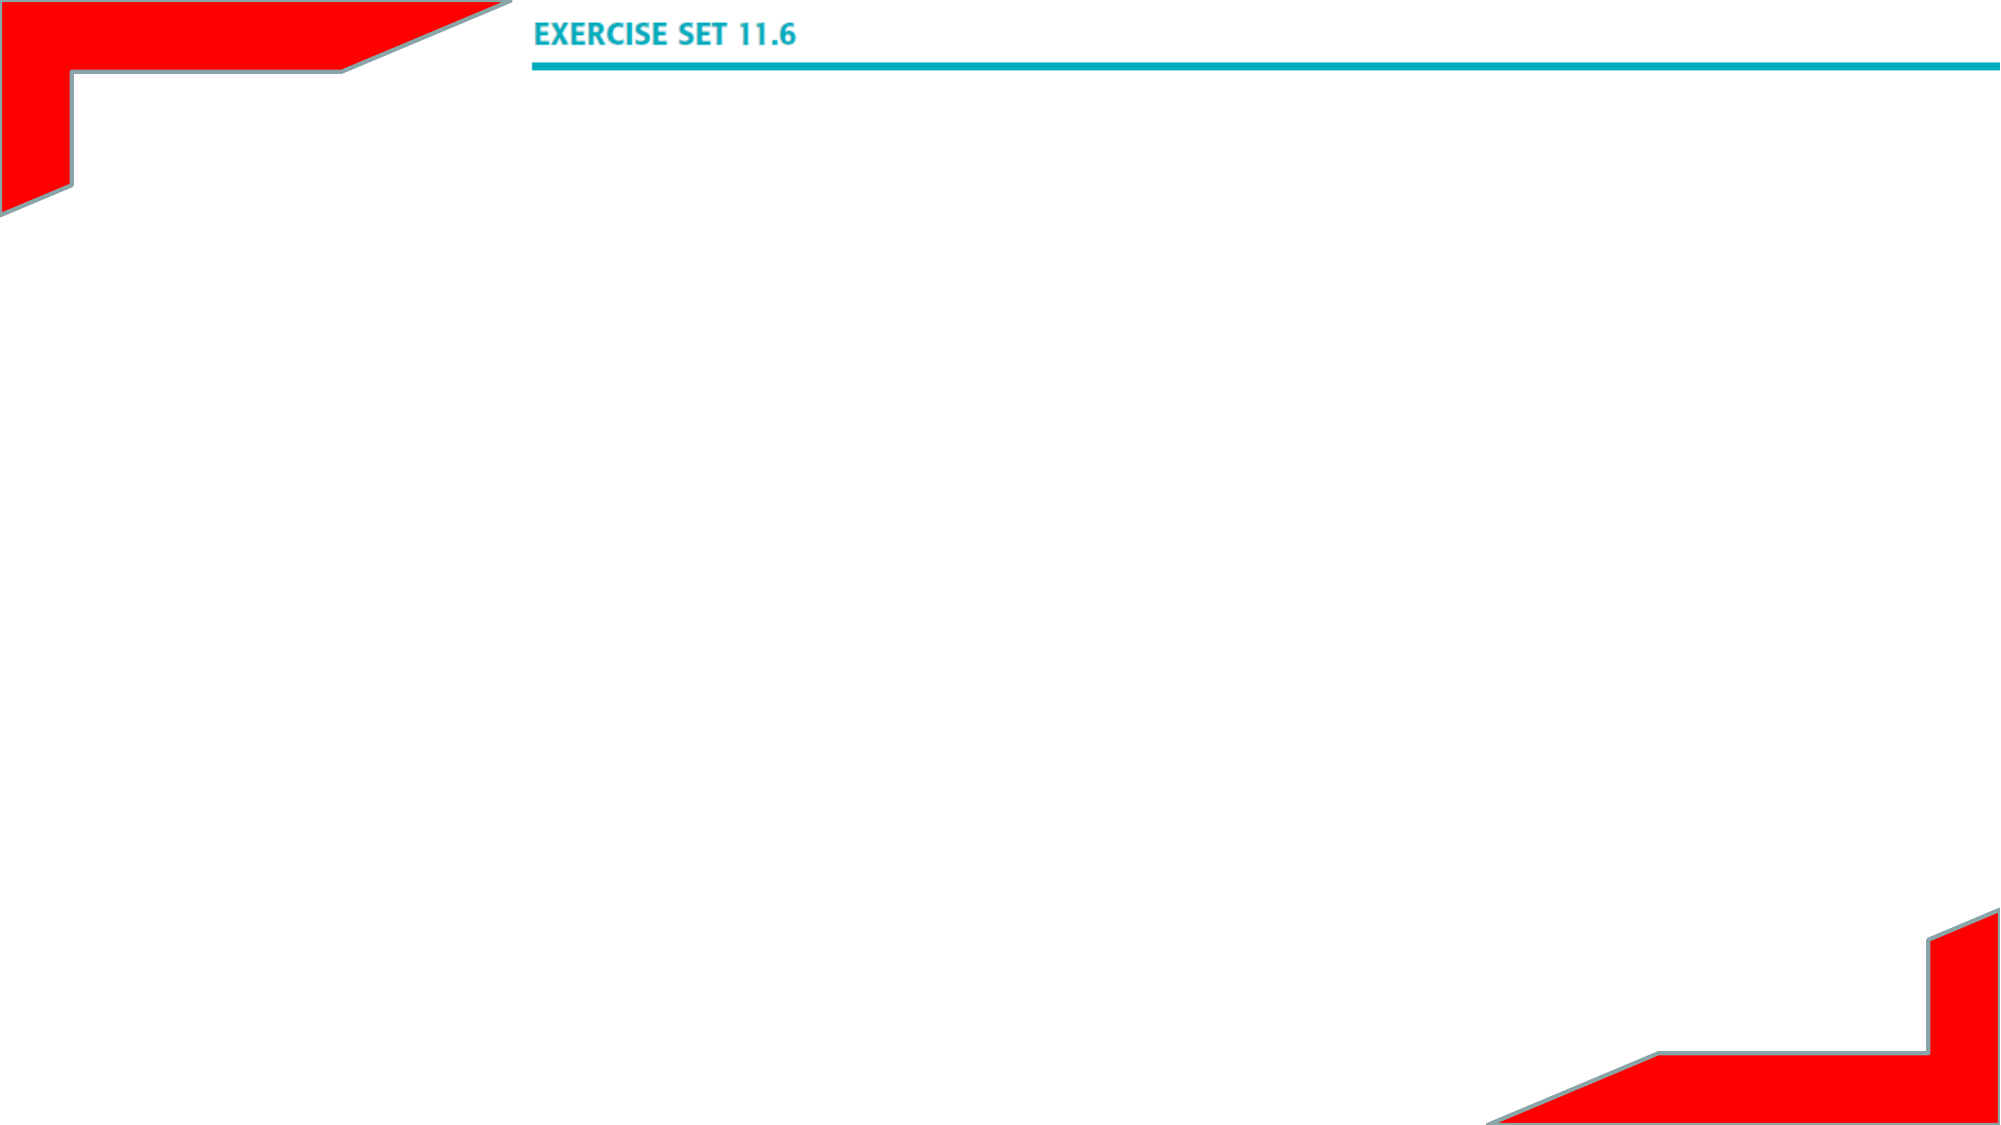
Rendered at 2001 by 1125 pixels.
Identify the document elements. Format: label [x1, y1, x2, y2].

text_box [1485, 907, 2000, 1125]
picture [512, 0, 2000, 76]
text_box [0, 0, 510, 218]
